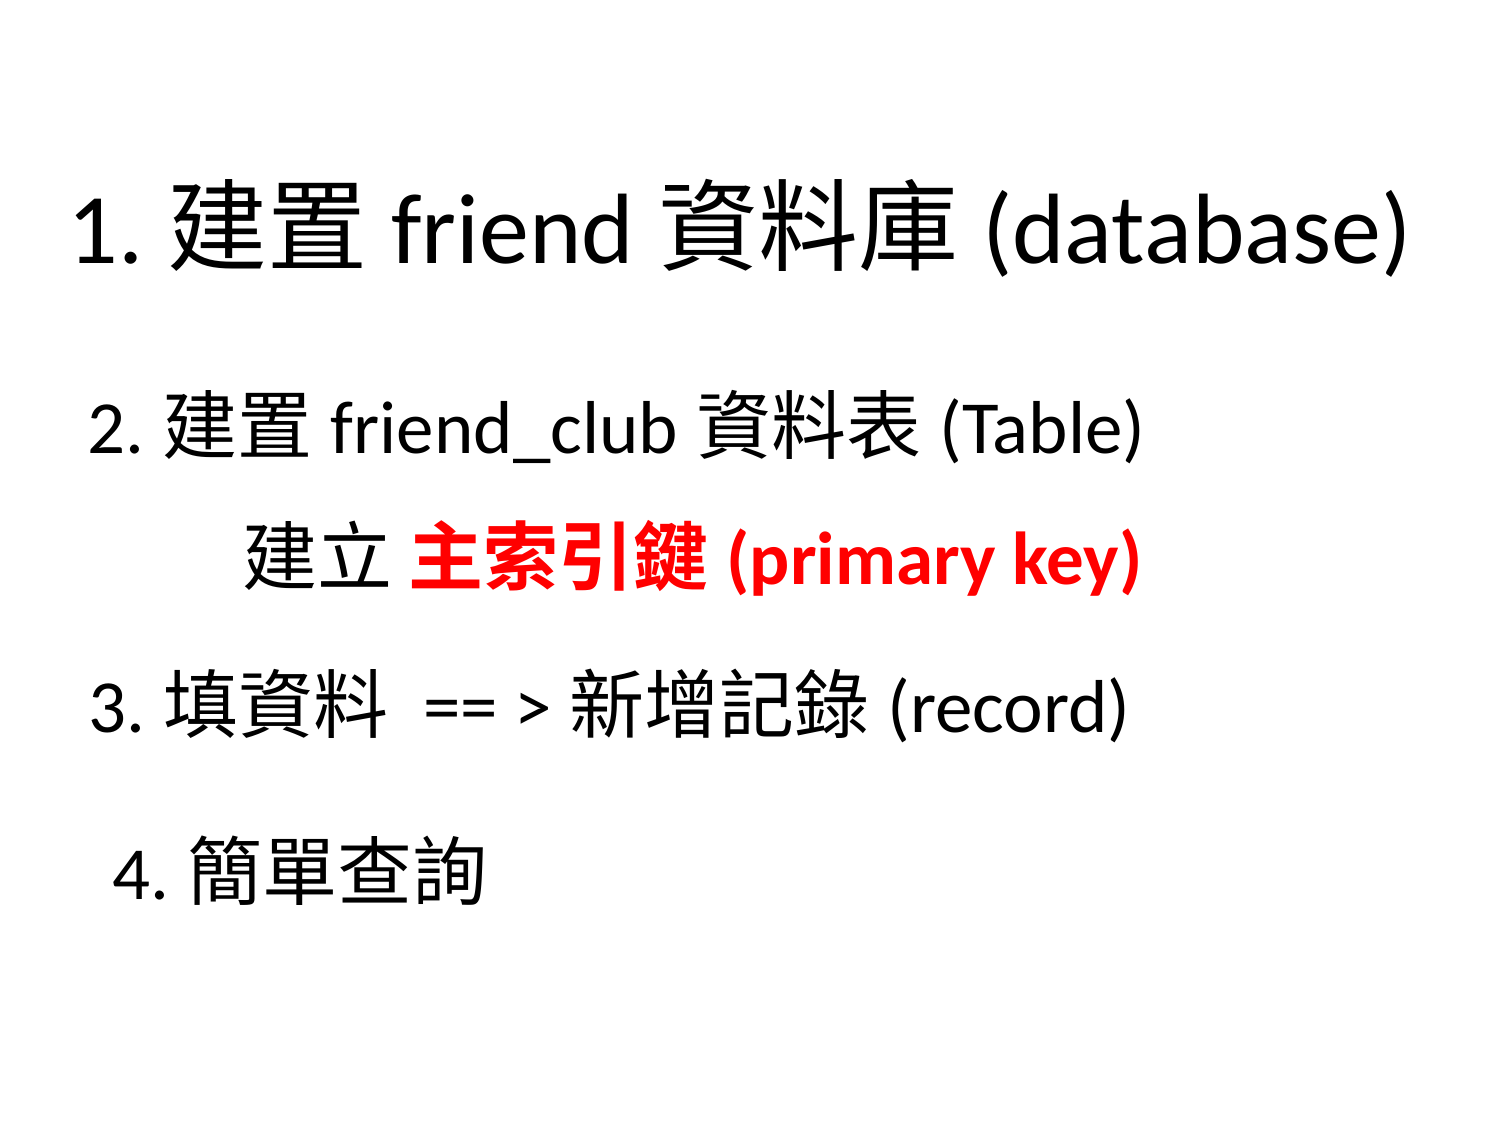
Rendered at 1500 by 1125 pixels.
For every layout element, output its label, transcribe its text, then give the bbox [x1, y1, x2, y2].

text_box 2.建置friend_club資料表(Table) [72, 370, 1161, 476]
text_box 建立 主索引鍵(primary key) [227, 501, 1158, 607]
text_box 3.填資料 == >新增記錄(record) [73, 650, 1146, 756]
text_box 4.簡單查詢 [97, 817, 503, 922]
text_box 1.建置friend資料庫(database) [52, 156, 1427, 292]
